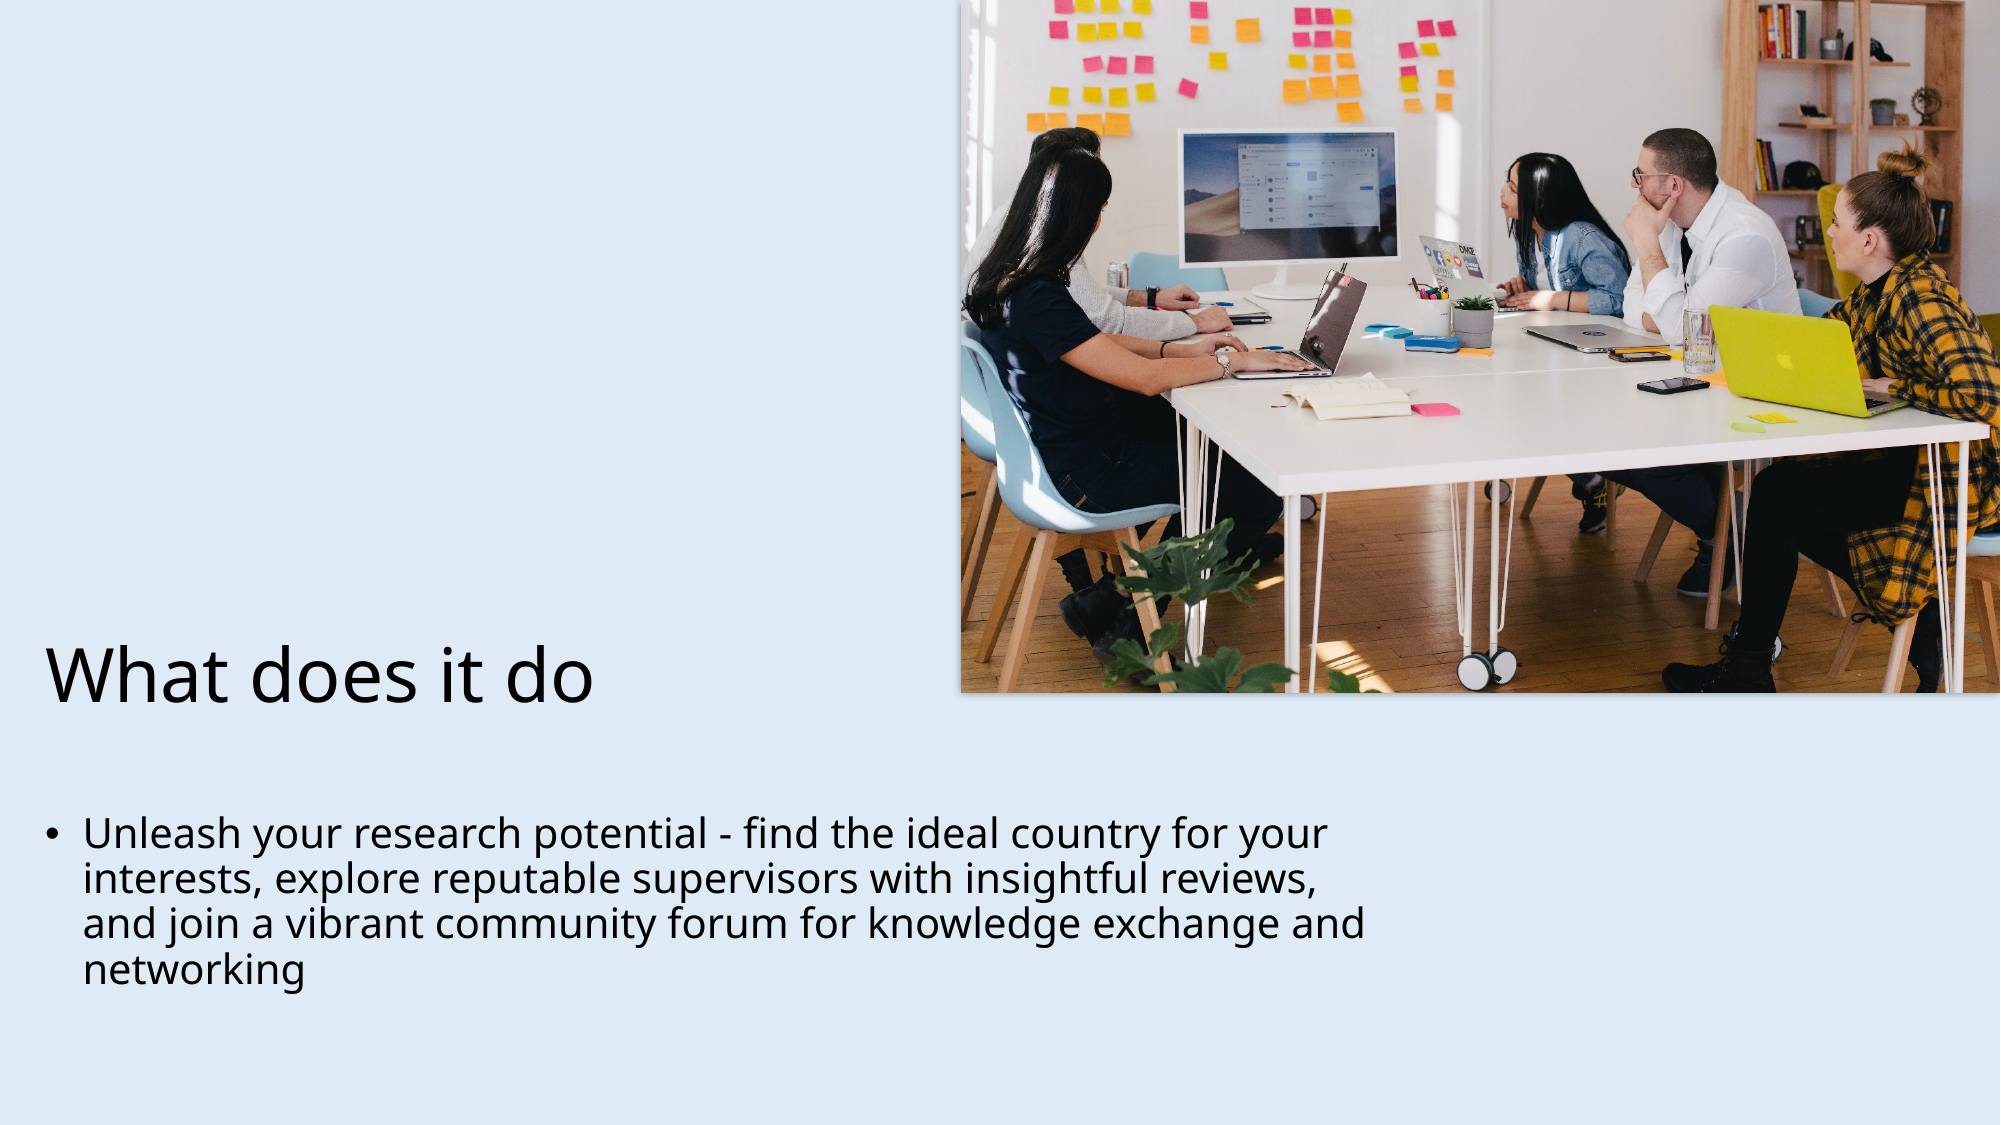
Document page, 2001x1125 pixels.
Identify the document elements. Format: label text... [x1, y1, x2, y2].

title What does it do [30, 569, 718, 788]
list Unleash your research potential - find the ideal country for your interests, explore reputable supervisors with insightful reviews, and join a vibrant community forum for knowledge exchange and networking [30, 805, 1383, 1125]
picture [961, 0, 2000, 693]
